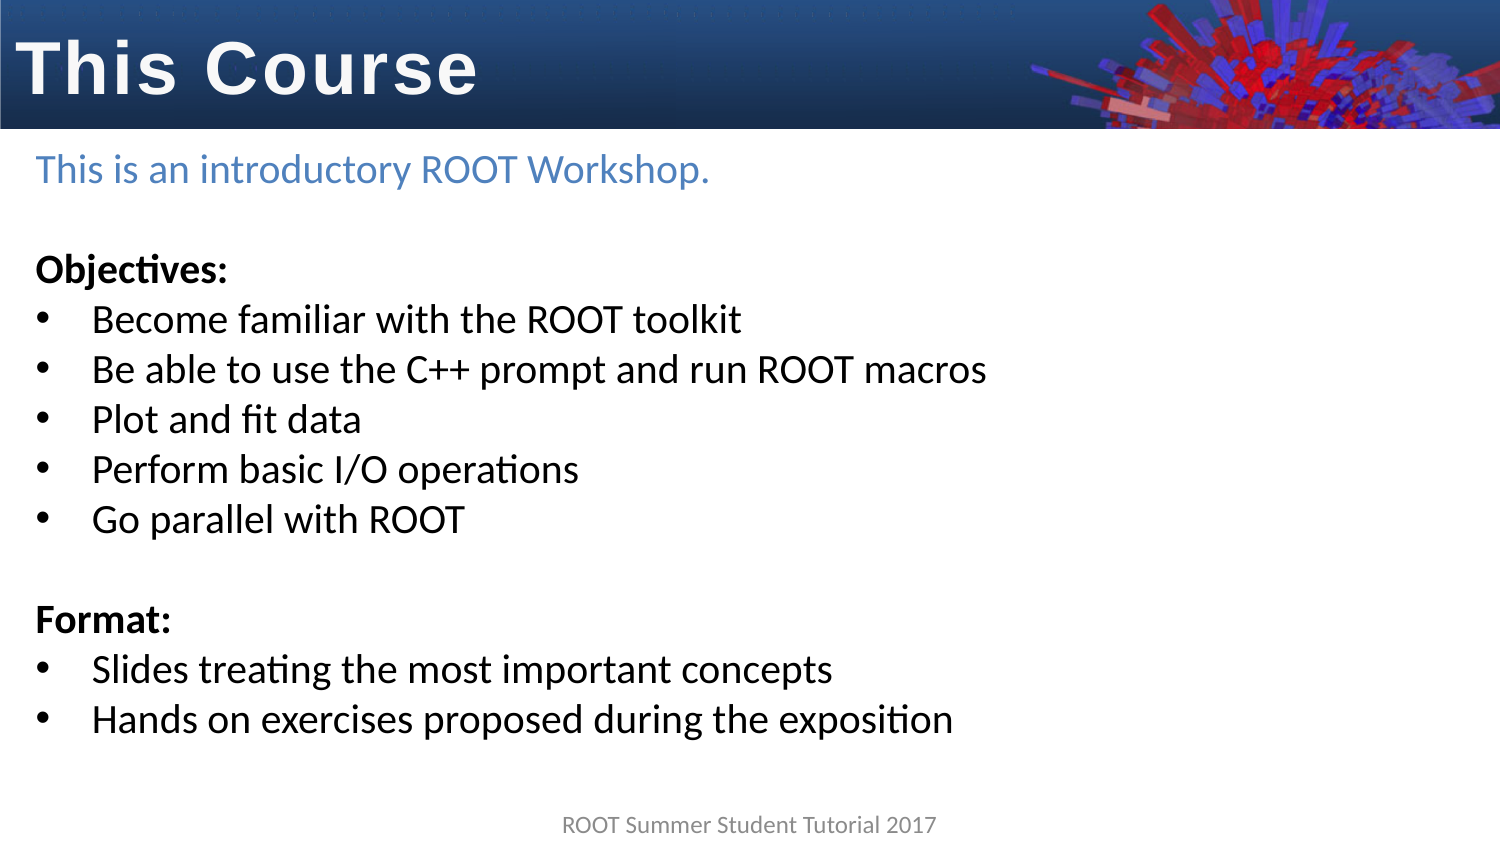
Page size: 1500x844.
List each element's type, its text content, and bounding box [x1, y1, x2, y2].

footer ROOT Summer Student Tutorial 2017 [512, 800, 988, 844]
text_box This is an introductory ROOT Workshop. Objectives: Become familiar with the ROOT toolkit Be able to use the C++ prompt and run ROOT macros Plot and fit data Perform basic I/O operations Go parallel with ROOT Format: Slides treating the most important concepts Hands on exercises proposed during the exposition [20, 84, 1459, 750]
title This Course [0, 0, 1500, 129]
